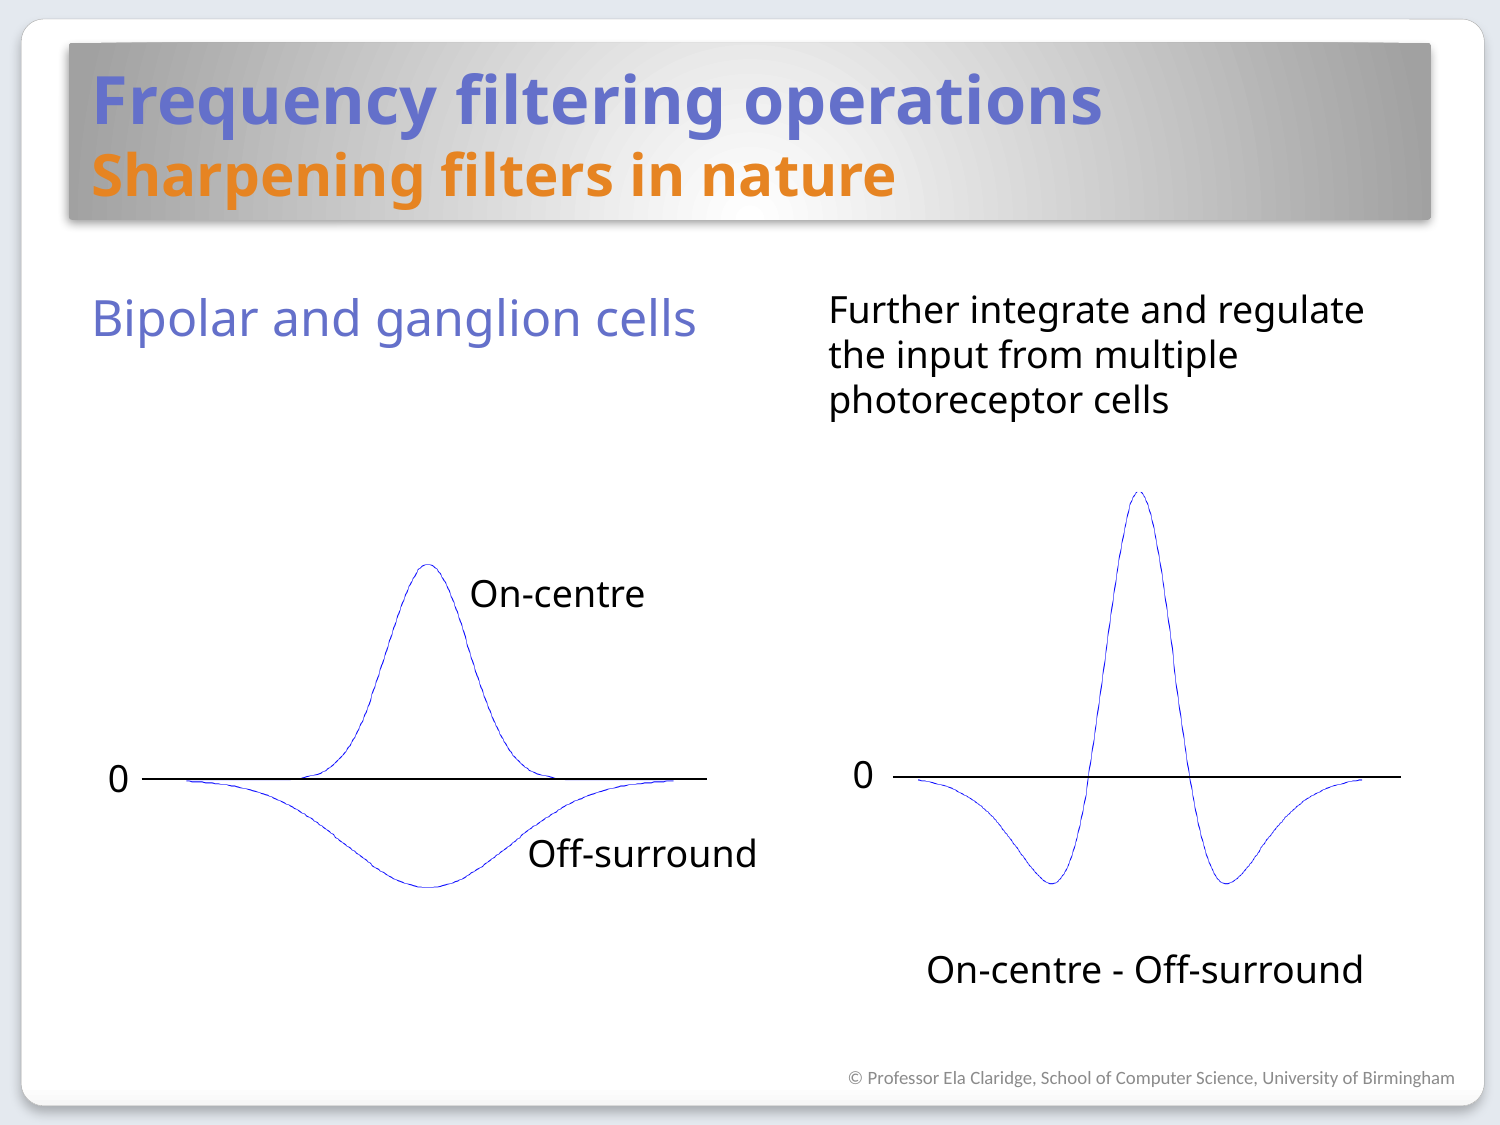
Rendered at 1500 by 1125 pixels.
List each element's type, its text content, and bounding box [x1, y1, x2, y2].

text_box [98, 549, 708, 899]
text_box Further integrate and regulate the input from multiple photoreceptor cells [820, 278, 1424, 429]
text_box On-centre - Off-surround [918, 938, 1373, 999]
text_box Off-surround [714, 822, 766, 883]
footer © Professor Ela Claridge, School of Computer Science, University of Birmingham [832, 1069, 1479, 1125]
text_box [842, 482, 1401, 899]
title Frequency filtering operations Sharpening filters in nature [76, 42, 1420, 216]
text_box Bipolar and ganglion cells [83, 278, 706, 354]
